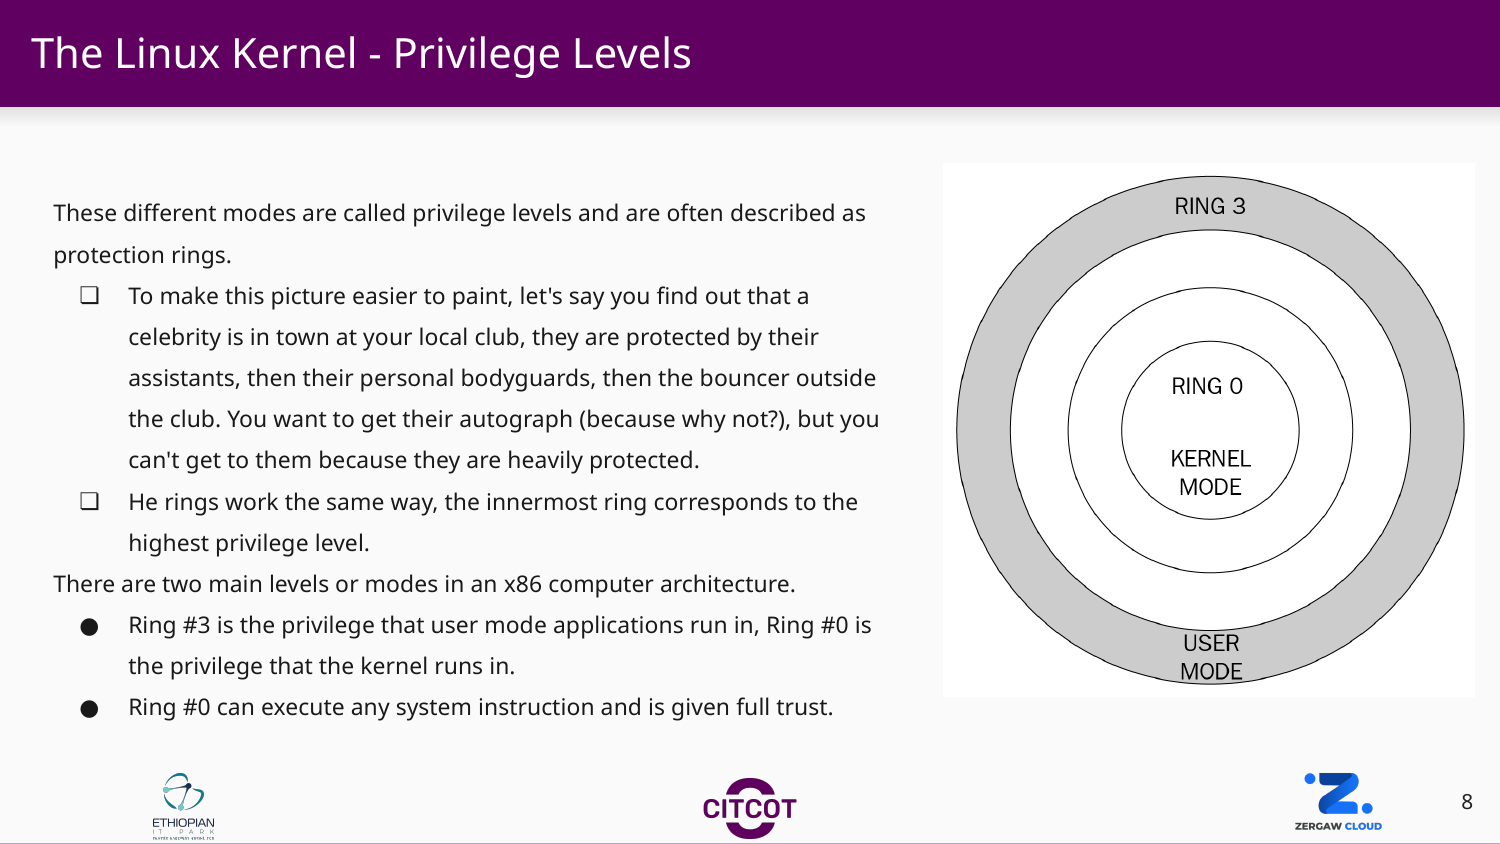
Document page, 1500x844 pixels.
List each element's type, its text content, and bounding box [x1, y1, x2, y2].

list These different modes are called privilege levels and are often described as protection rings. To make this picture easier to paint, let's say you find out that a celebrity is in town at your local club, they are protected by their assistants, then their personal bodyguards, then the bouncer outside the club. You want to get their autograph (because why not?), but you can't get to them because they are heavily protected. He rings work the same way, the innermost ring corresponds to the highest privilege level. There are two main levels or modes in an x86 computer architecture. Ring #3 is the privilege that user mode applications run in, Ring #0 is the privilege that the kernel runs in. Ring #0 can execute any system instruction and is given full trust. [38, 135, 919, 771]
title The Linux Kernel - Privilege Levels [16, 2, 1464, 102]
slide_number ‹#› [1398, 770, 1489, 835]
picture [153, 773, 214, 840]
picture [1295, 770, 1382, 835]
picture [701, 778, 799, 839]
picture [943, 163, 1476, 697]
